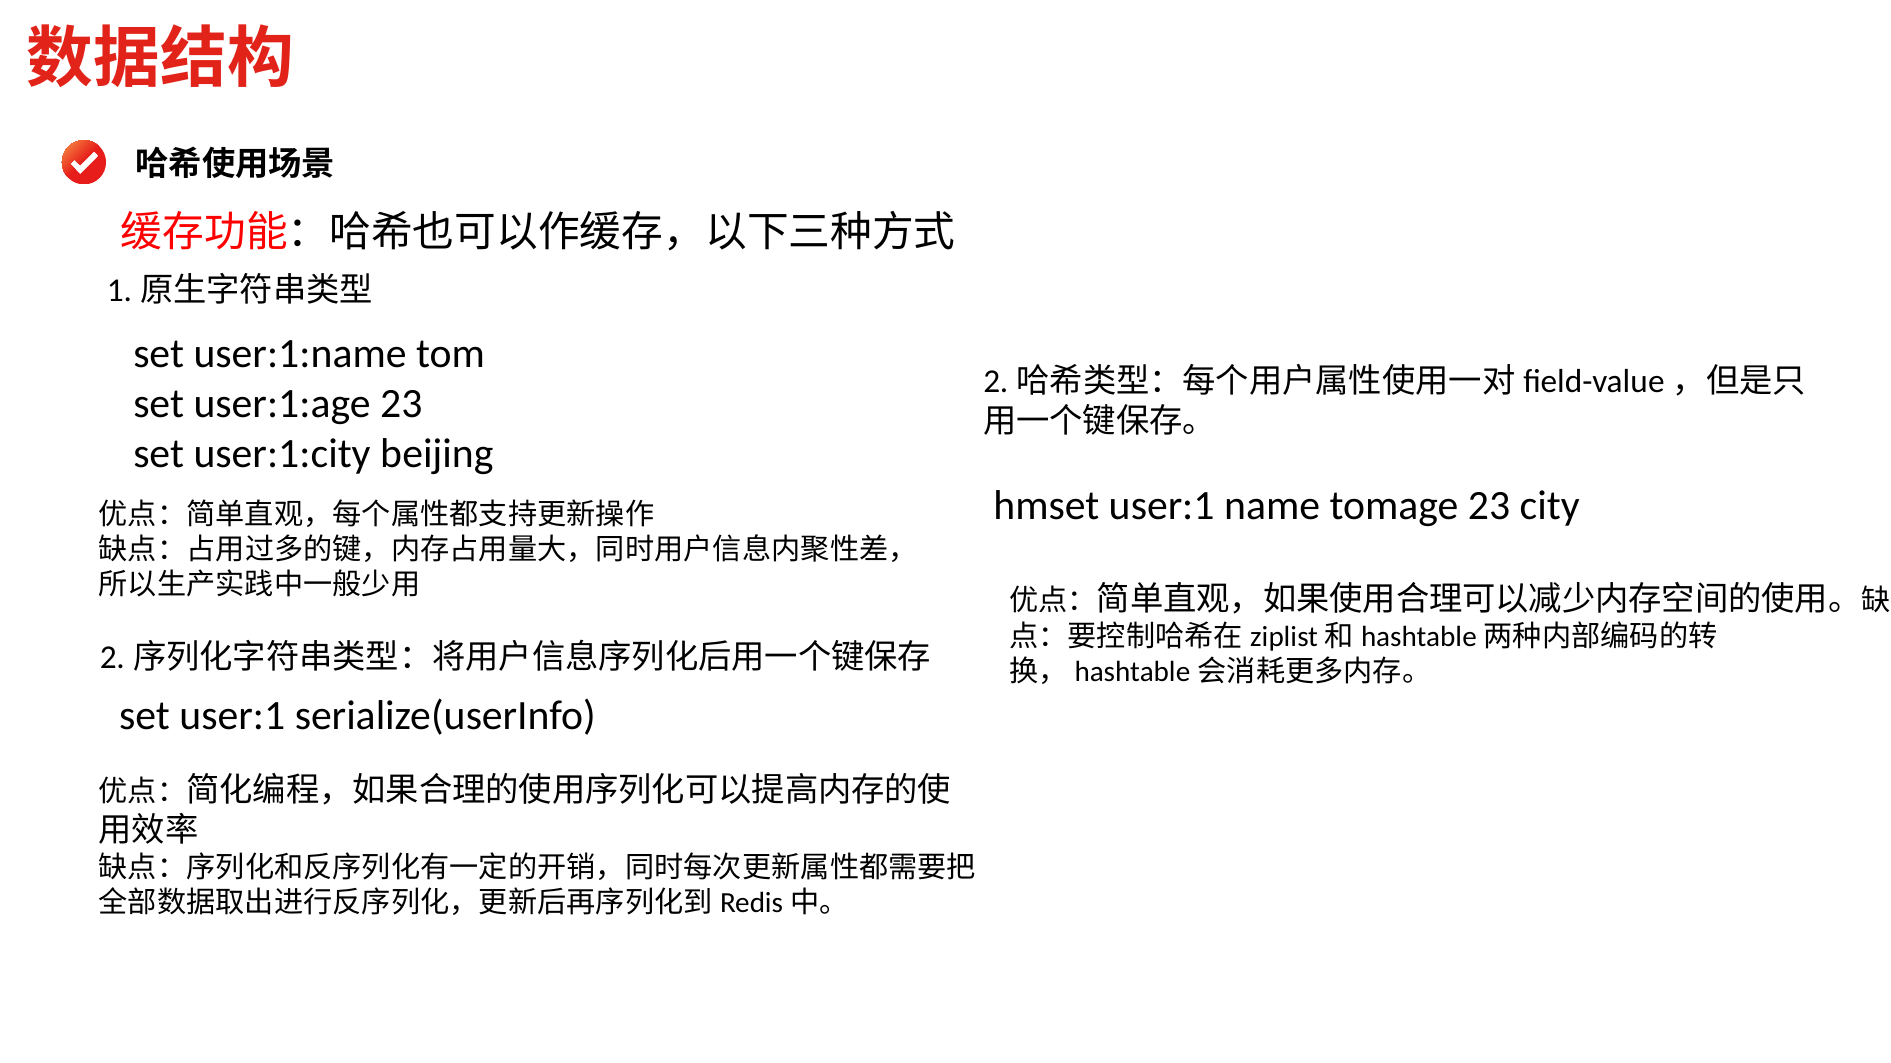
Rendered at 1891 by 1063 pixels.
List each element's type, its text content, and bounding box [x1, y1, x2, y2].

text_box 1.原生字符串类型 [92, 260, 1144, 316]
text_box 2.哈希类型：每个用户属性使用一对field-value，但是只用一个键保存。 [968, 351, 1831, 447]
text_box set user:1 serialize(userInfo) [104, 680, 1050, 746]
text_box set user:1:name tom set user:1:age 23 set user:1:city beijing [118, 318, 1064, 484]
text_box [61, 140, 105, 185]
text_box 2.序列化字符串类型：将用户信息序列化后用一个键保存 [85, 627, 994, 683]
text_box 优点：简单直观，如果使用合理可以减少内存空间的使用。缺点：要控制哈希在ziplist和hashtable两种内部编码的转换，hashtable会消耗更多内存。 [994, 569, 1891, 695]
text_box 优点：简单直观，每个属性都支持更新操作 缺点：占用过多的键，内存占用量大，同时用户信息内聚性差，所以生产实践中一般少用 [83, 487, 957, 608]
text_box 优点：简化编程，如果合理的使用序列化可以提高内存的使用效率 缺点：序列化和反序列化有一定的开销，同时每次更新属性都需要把全部数据取出进行反序列化，更新后再序列化到Redis中。 [83, 760, 998, 926]
text_box hmset user:1 name tomage 23 city [978, 470, 1891, 536]
text_box 缓存功能：哈希也可以作缓存，以下三种方式 [106, 197, 1158, 263]
text_box 哈希使用场景 [105, 126, 366, 197]
list 数据结构 [12, 7, 426, 114]
